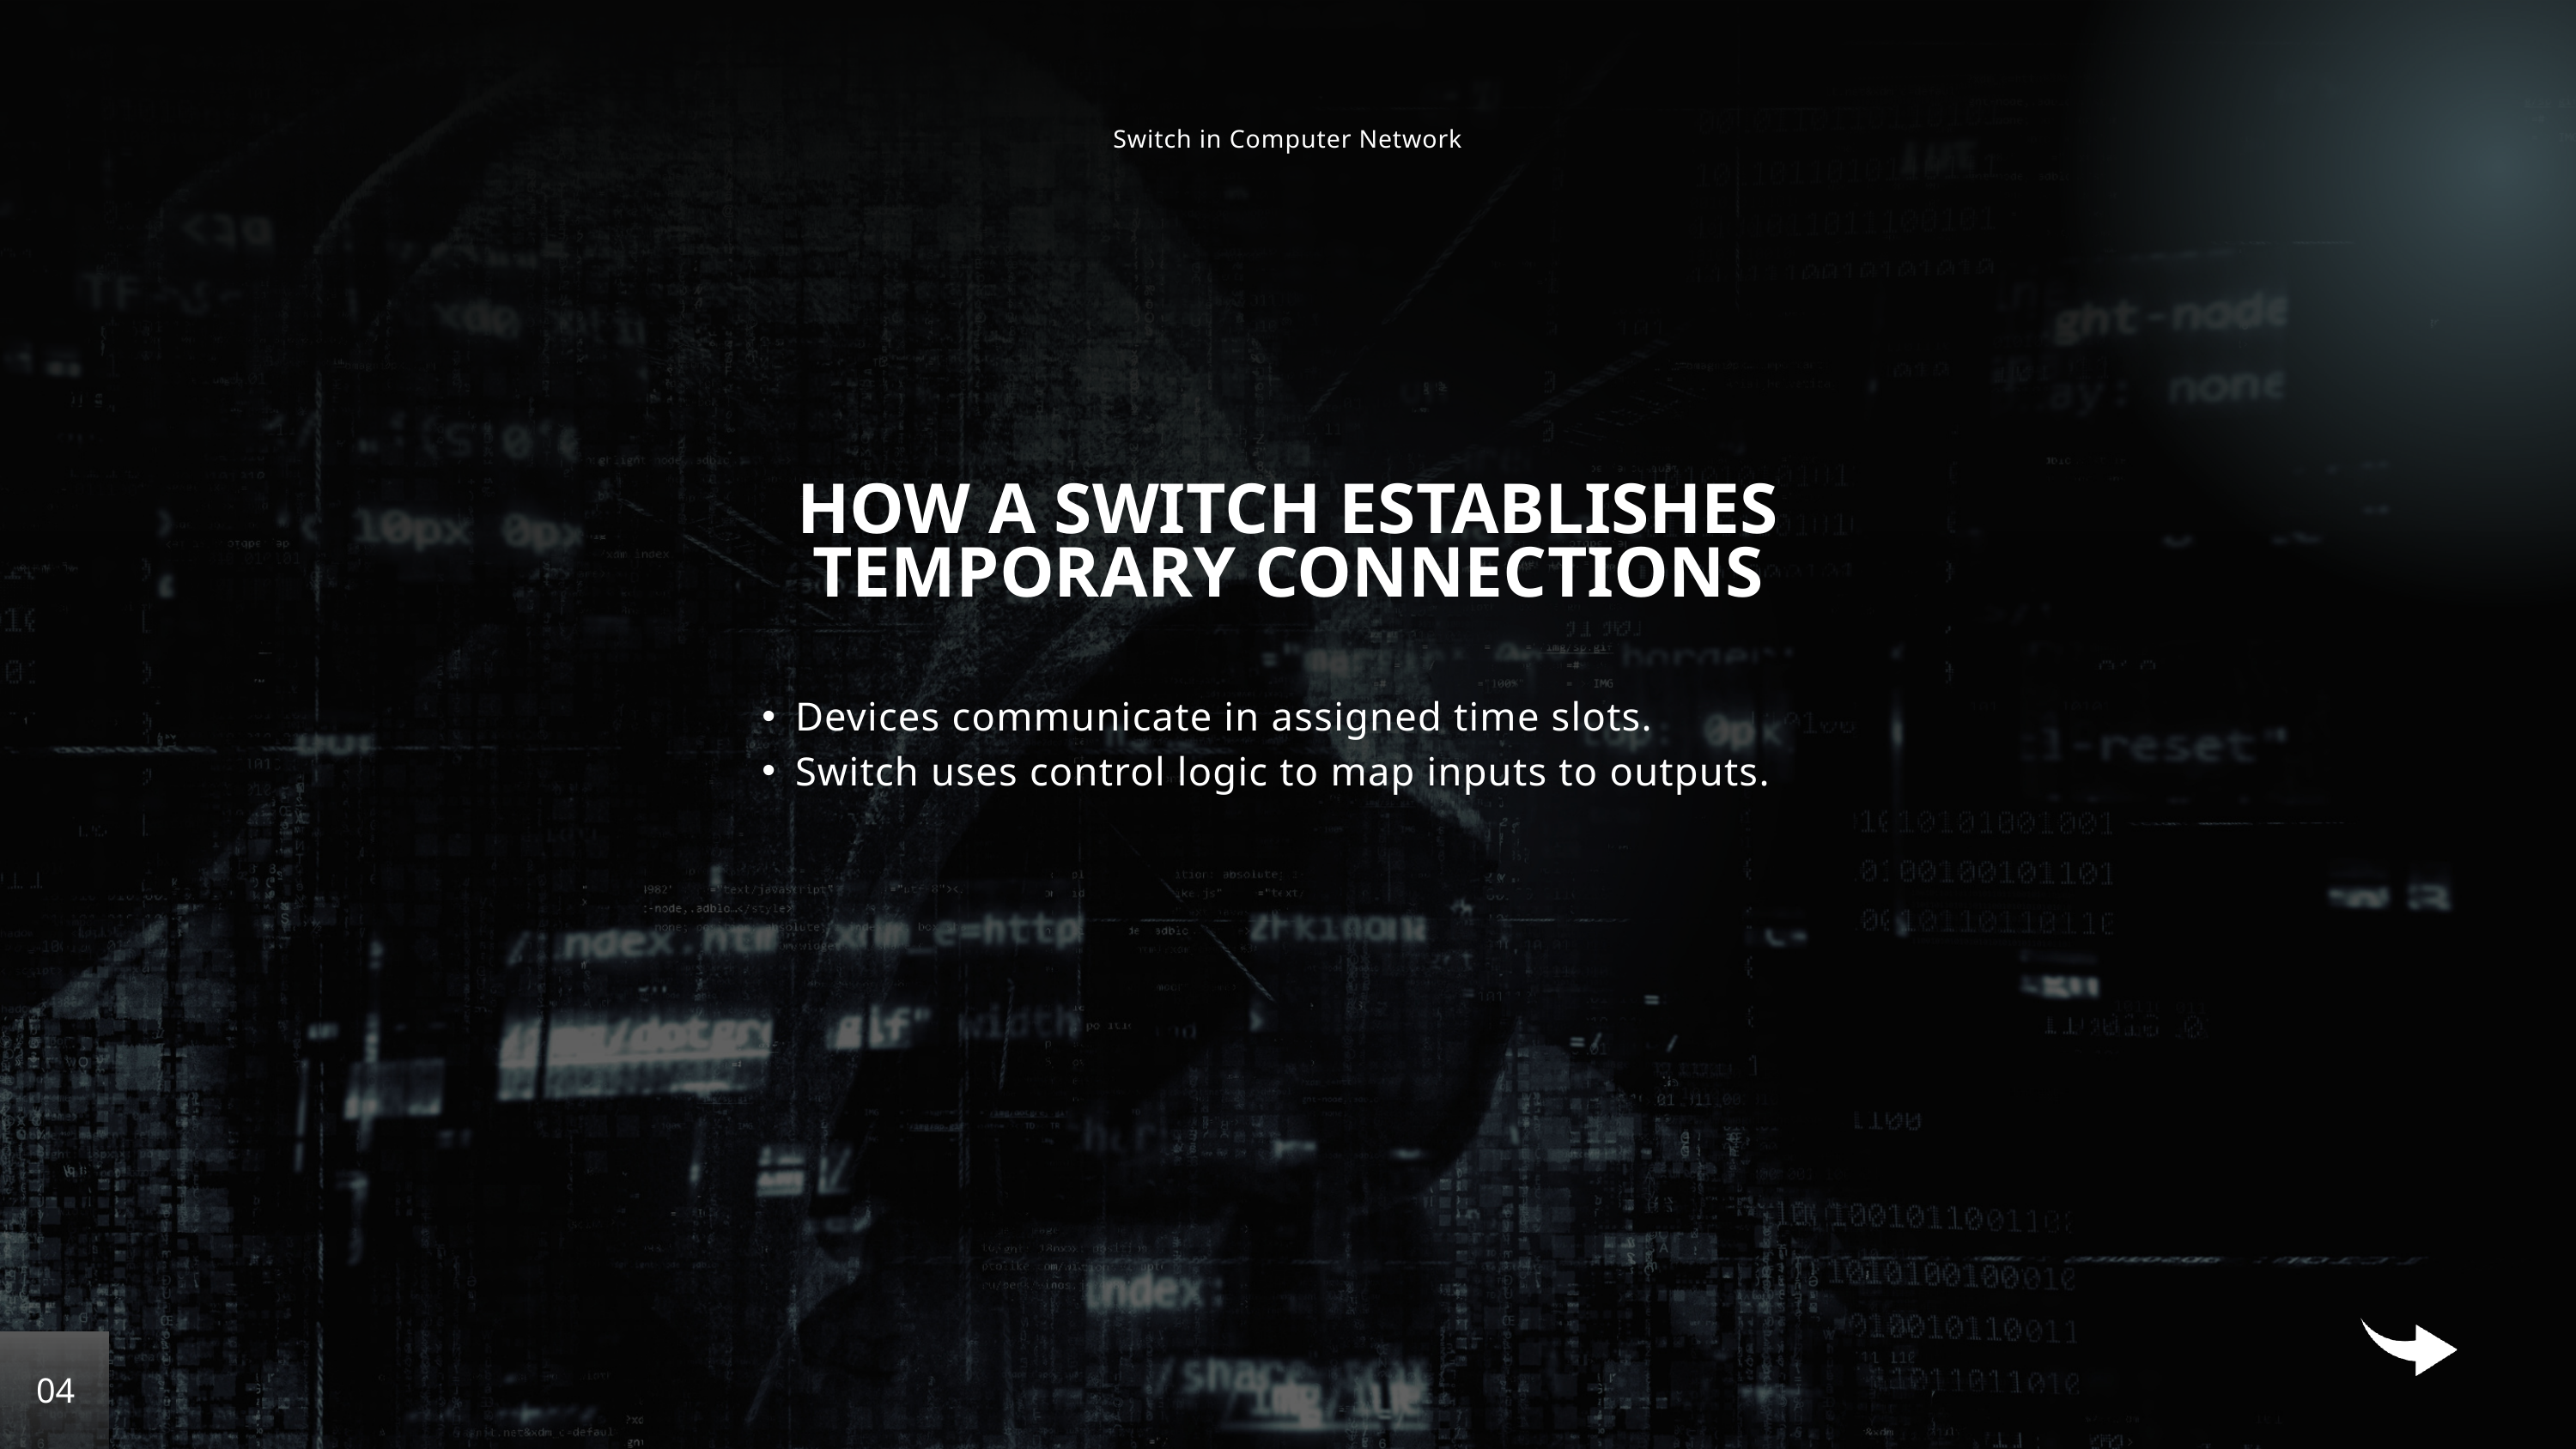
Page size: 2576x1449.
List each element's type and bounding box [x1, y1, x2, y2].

text_box [2360, 1318, 2458, 1377]
text_box [0, 0, 2576, 1063]
text_box [0, 1331, 109, 1449]
text_box [0, 1072, 2576, 1449]
